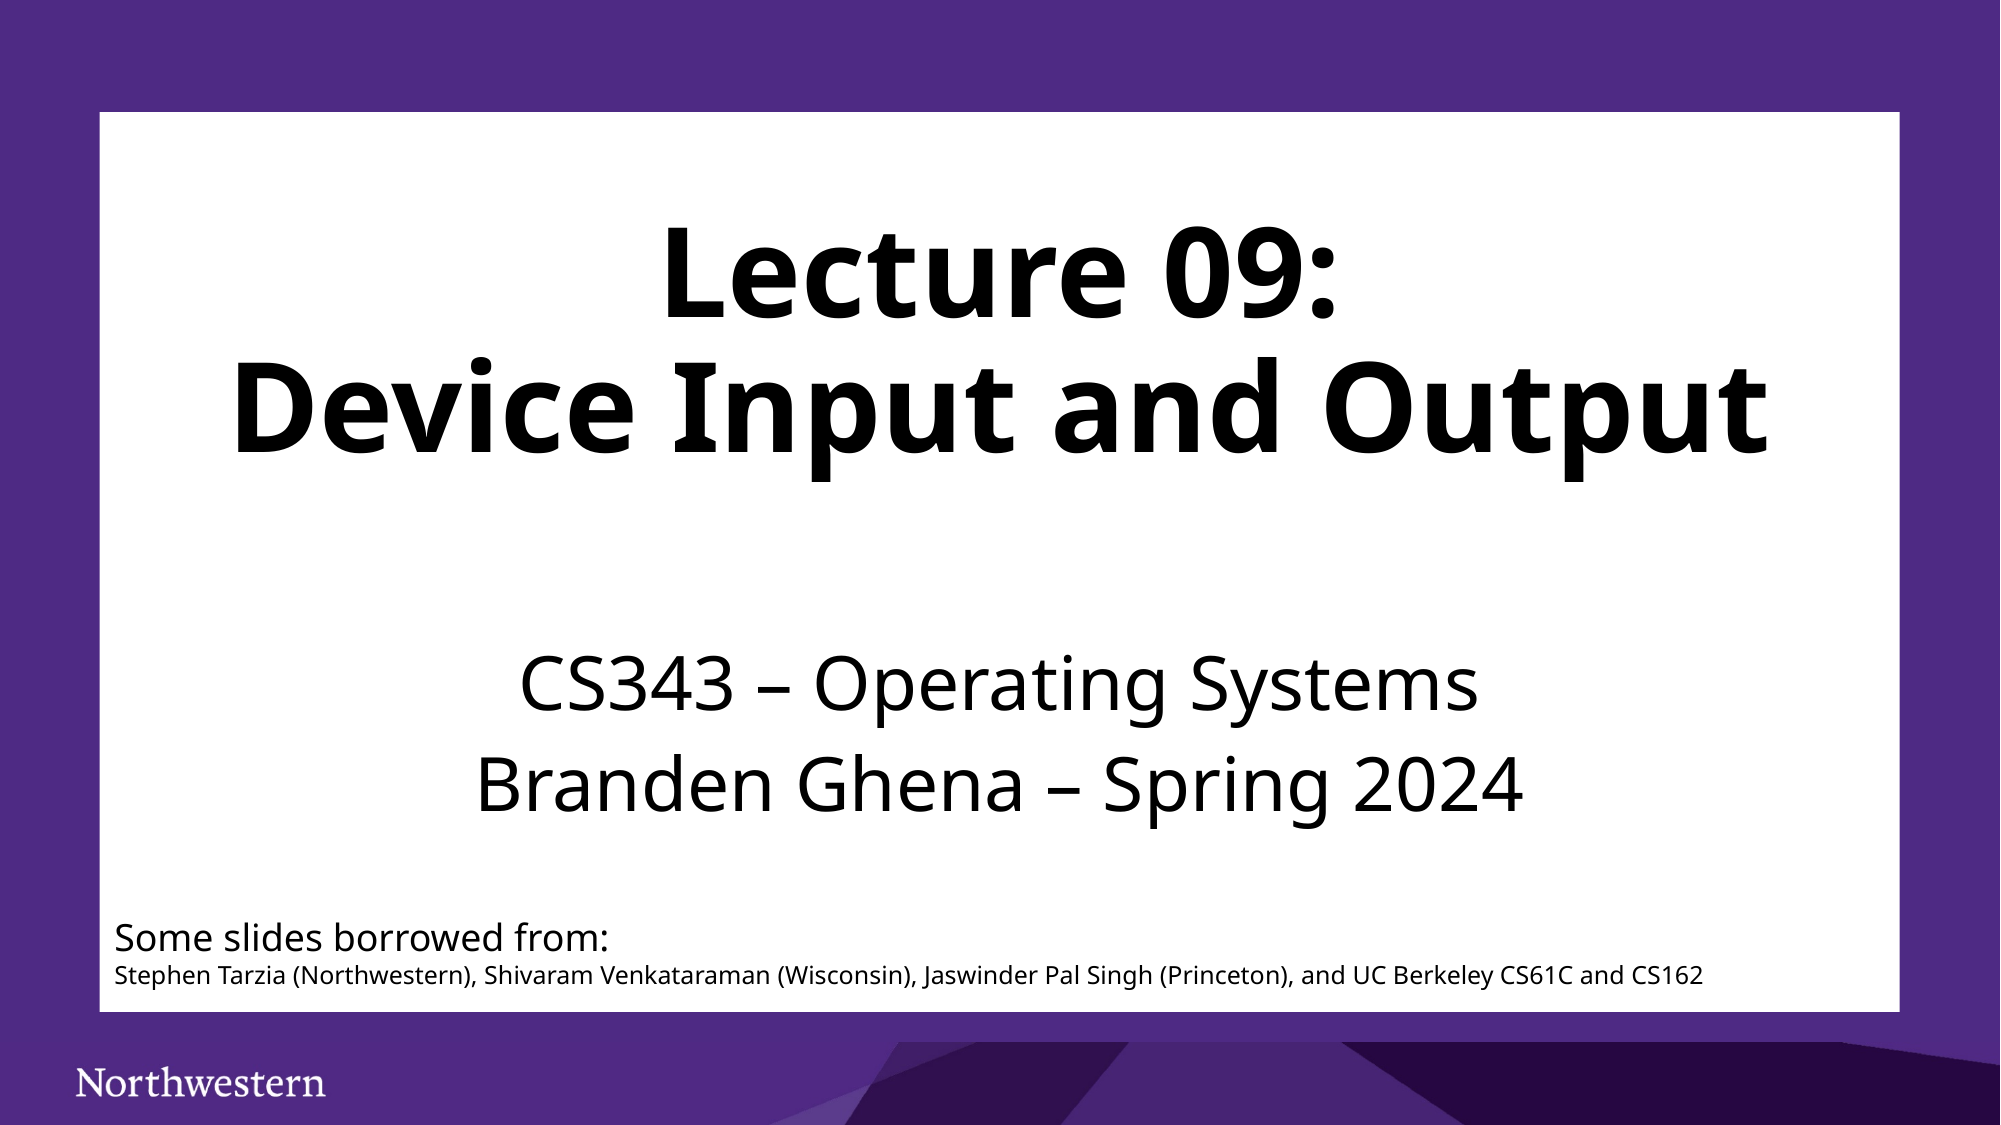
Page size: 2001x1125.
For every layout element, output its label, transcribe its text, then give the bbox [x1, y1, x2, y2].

picture [0, 1042, 2000, 1125]
text_box Some slides borrowed from: Stephen Tarzia (Northwestern), Shivaram Venkataraman (Wisconsin), Jaswinder Pal Singh (Princeton), and UC Berkeley CS61C and CS162 [99, 906, 1900, 997]
subtitle CS343 – Operating Systems Branden Ghena – Spring 2024 [99, 637, 1900, 863]
title Lecture 09: Device Input and Output [99, 112, 1900, 488]
